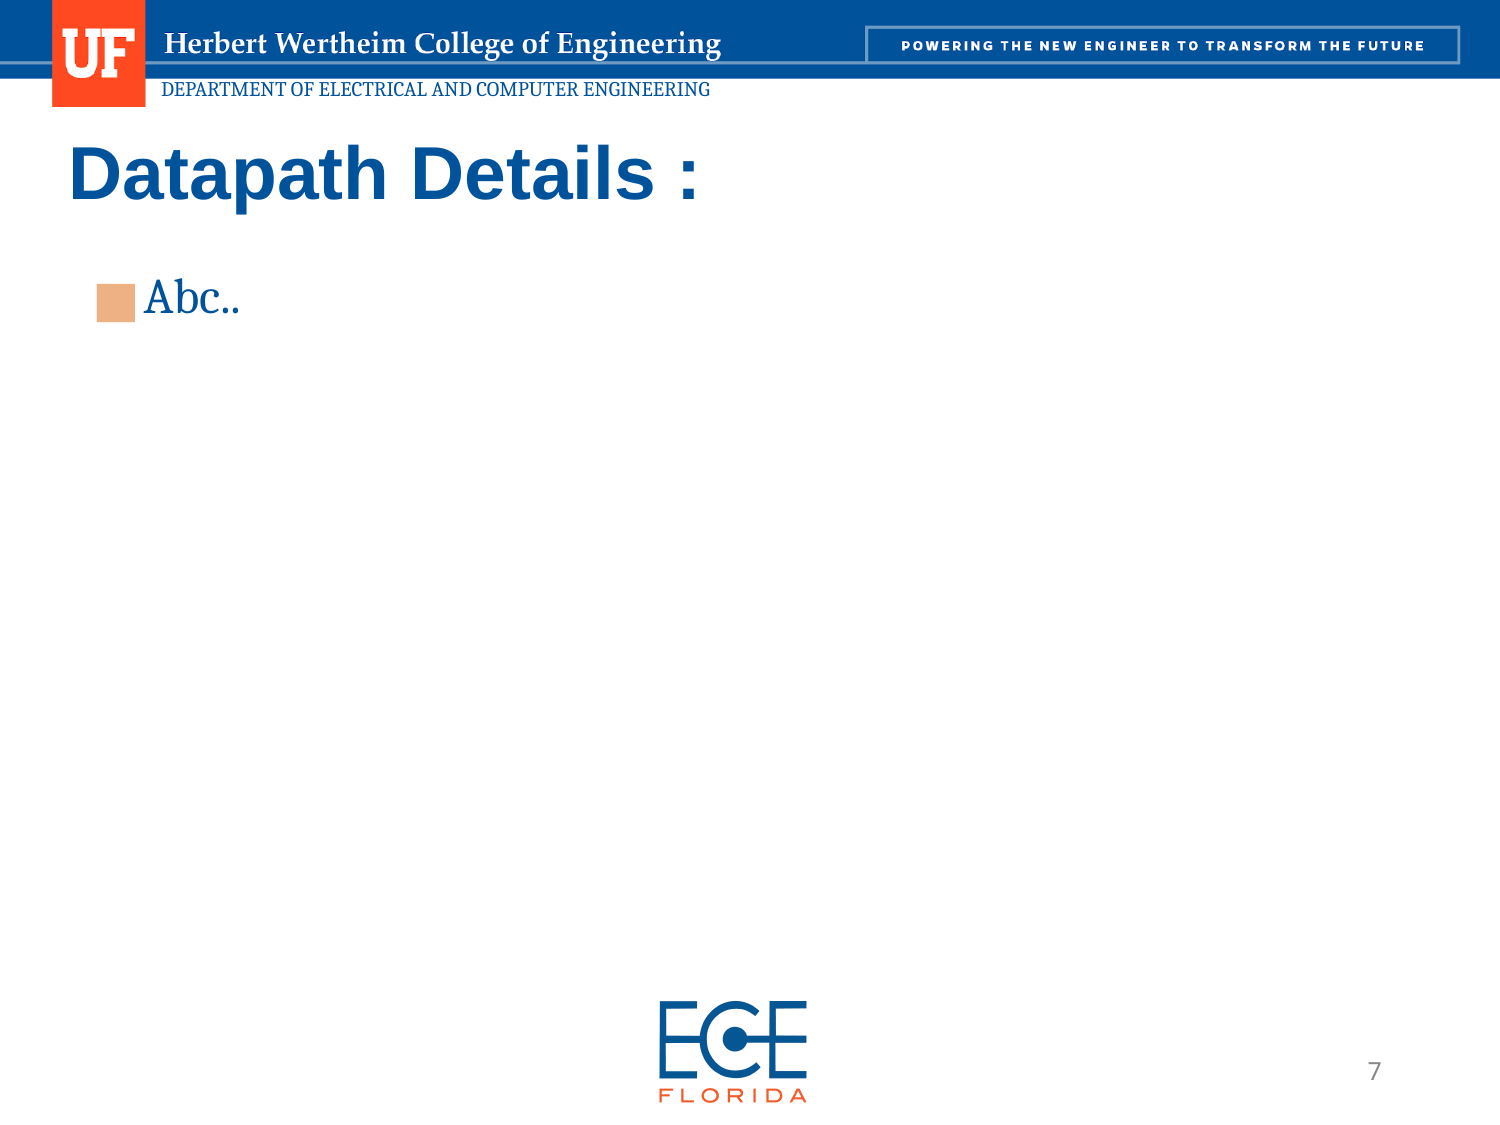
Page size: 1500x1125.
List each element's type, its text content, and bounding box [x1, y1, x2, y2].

list Abc.. [53, 256, 1404, 869]
slide_number 7 [1059, 1042, 1397, 1103]
title Datapath Details : [53, 116, 1404, 256]
picture [623, 972, 834, 1125]
picture [0, 0, 1500, 107]
